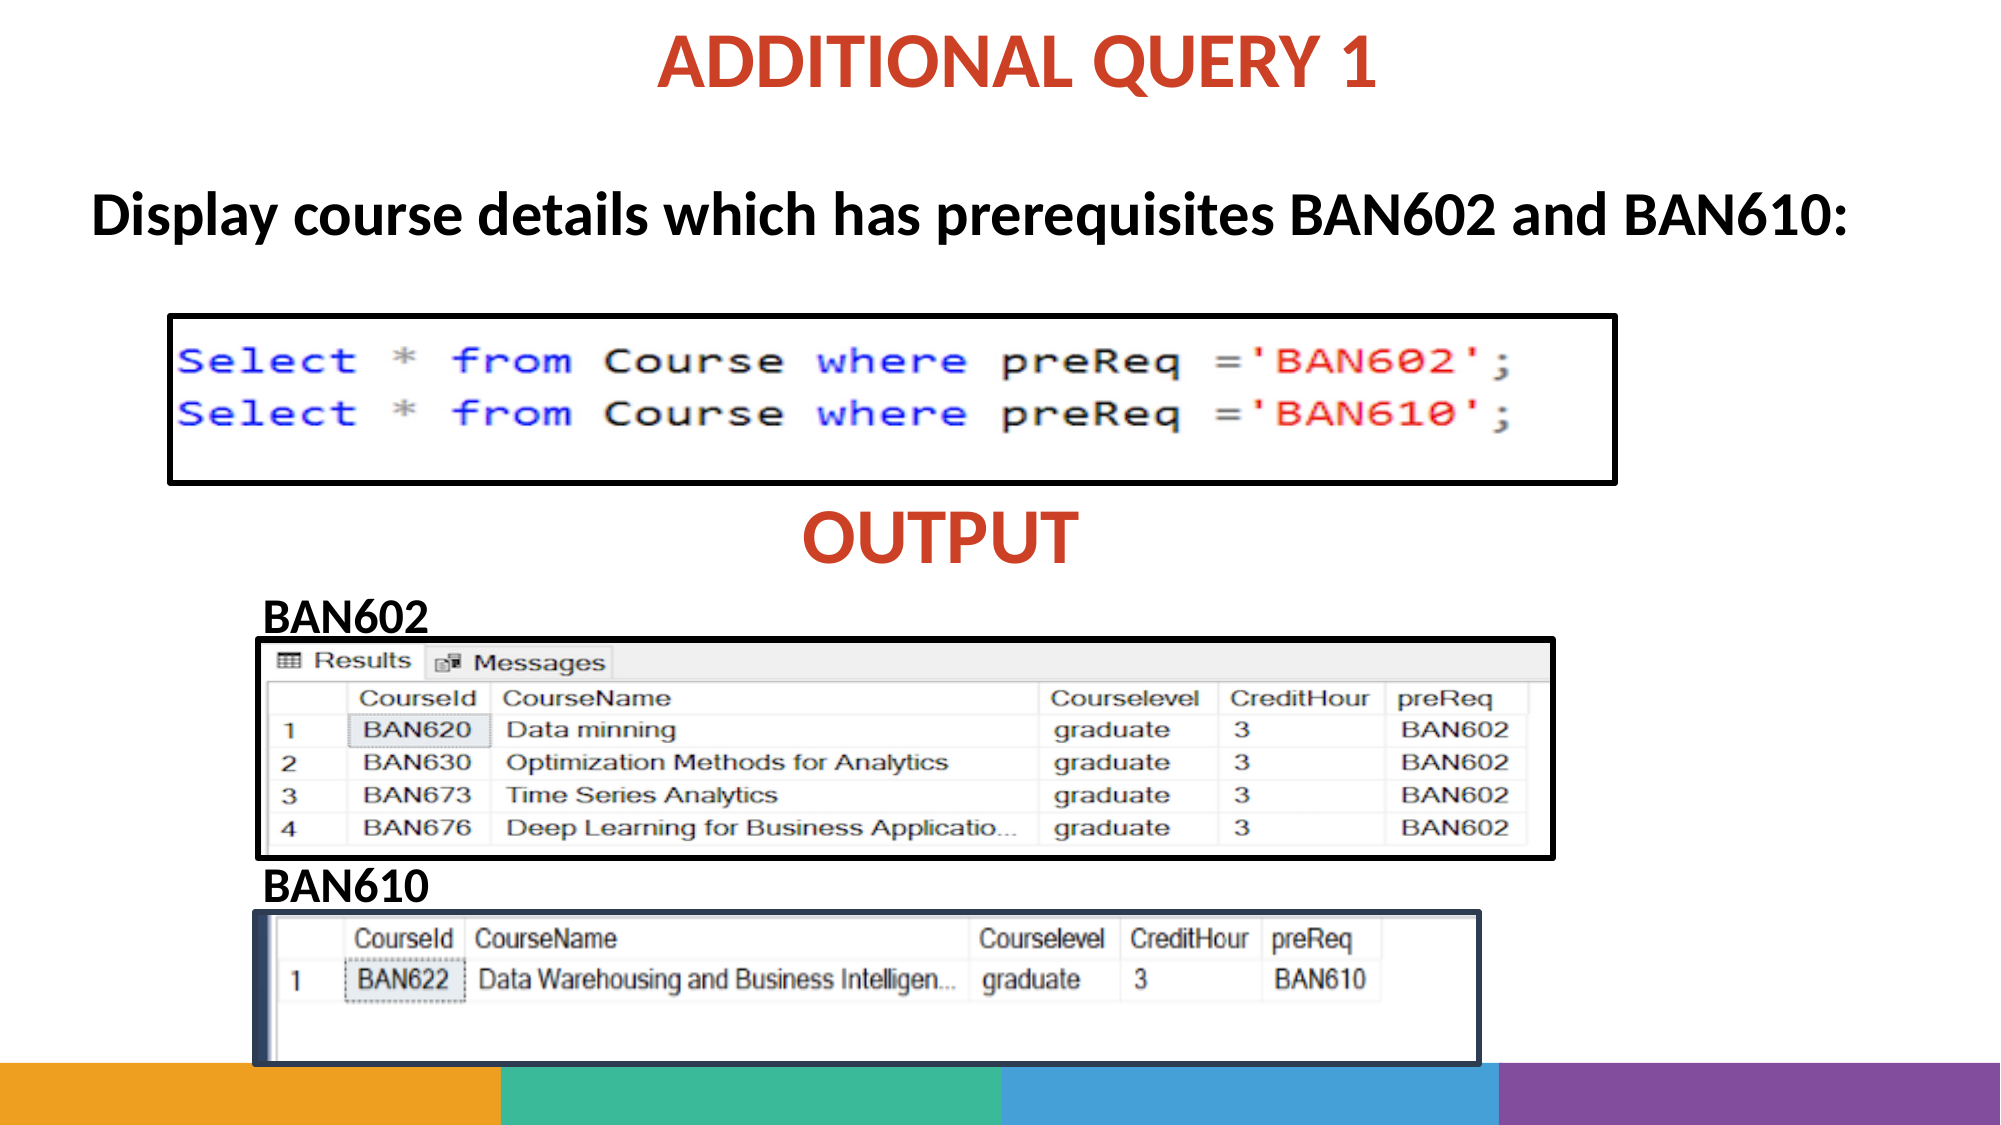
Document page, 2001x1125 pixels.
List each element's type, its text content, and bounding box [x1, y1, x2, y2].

picture [173, 318, 1613, 480]
text_box BAN602 [99, 575, 592, 640]
picture [257, 914, 1476, 1061]
text_box BAN610 [99, 844, 592, 929]
text_box OUTPUT [695, 488, 1188, 589]
list Display course details which has prerequisites BAN602 and BAN610: [76, 154, 2000, 300]
title ADDITIONAL QUERY 1 [61, 45, 1977, 259]
picture [260, 642, 1551, 856]
